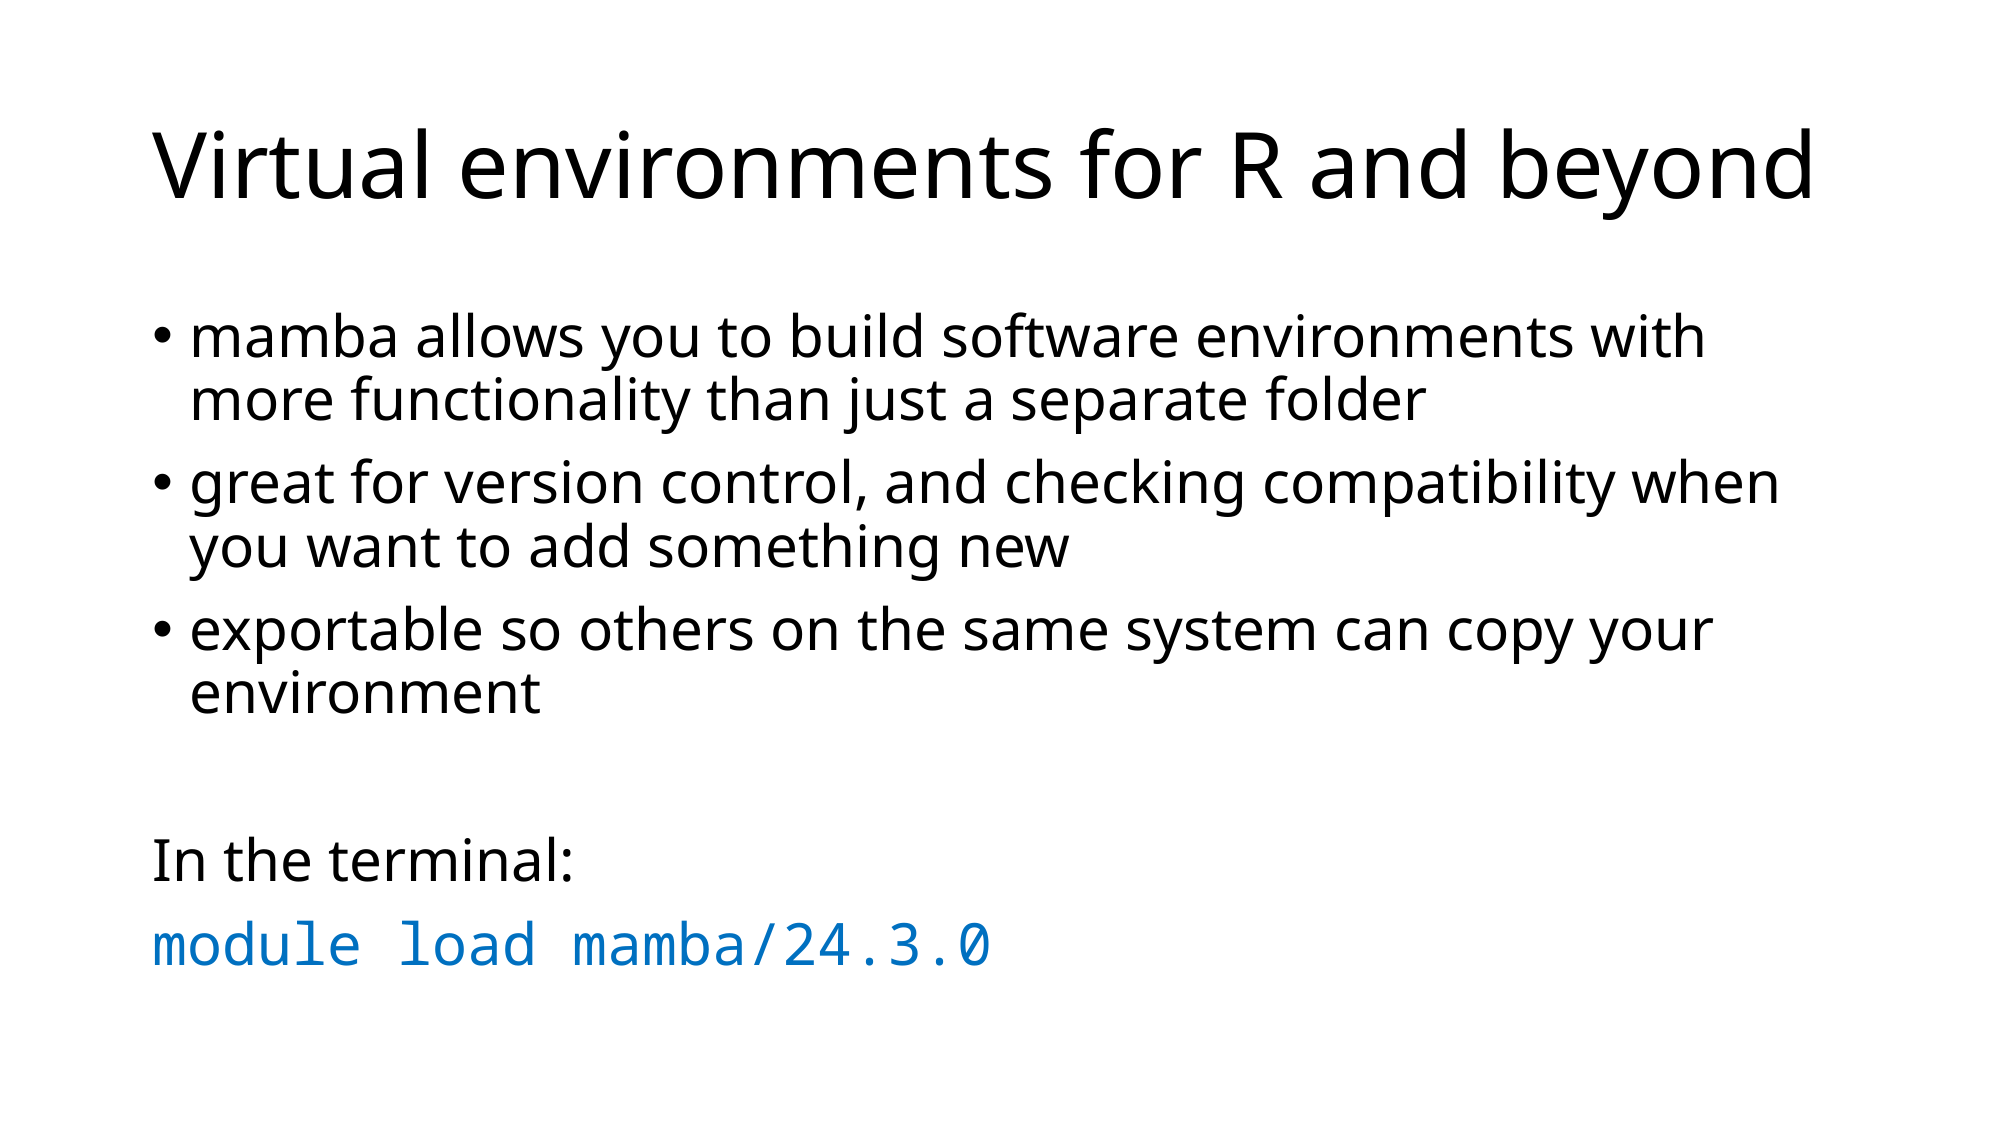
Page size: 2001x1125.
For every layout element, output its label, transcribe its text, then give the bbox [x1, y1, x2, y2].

title Virtual environments for R and beyond [137, 59, 1863, 278]
list mamba allows you to build software environments with more functionality than just a separate folder great for version control, and checking compatibility when you want to add something new exportable so others on the same system can copy your environment In the terminal: module load mamba/24.3.0 [137, 299, 1863, 1014]
